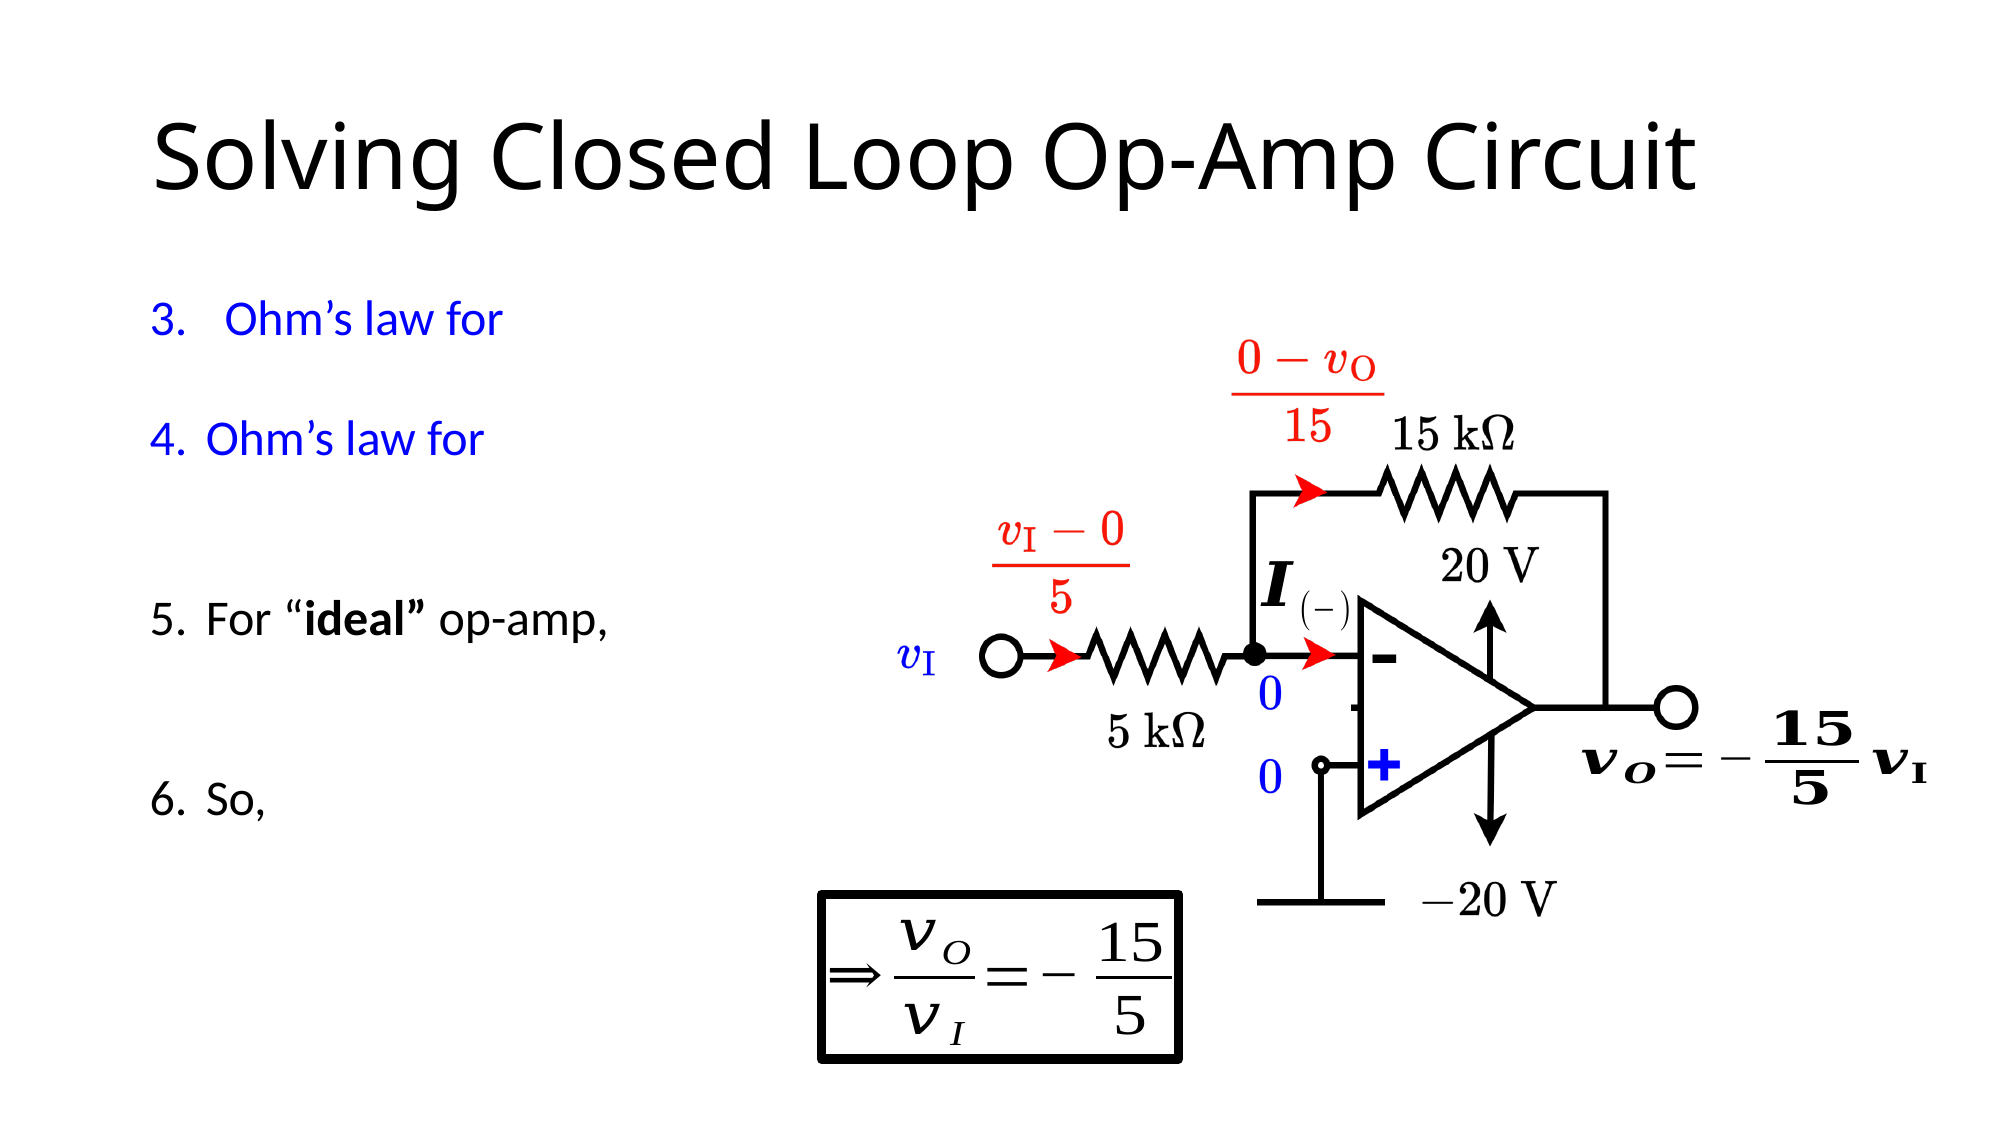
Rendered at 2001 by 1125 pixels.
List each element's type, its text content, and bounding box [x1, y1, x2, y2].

title Solving Closed Loop Op-Amp Circuit [137, 50, 1863, 269]
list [832, 277, 1707, 992]
